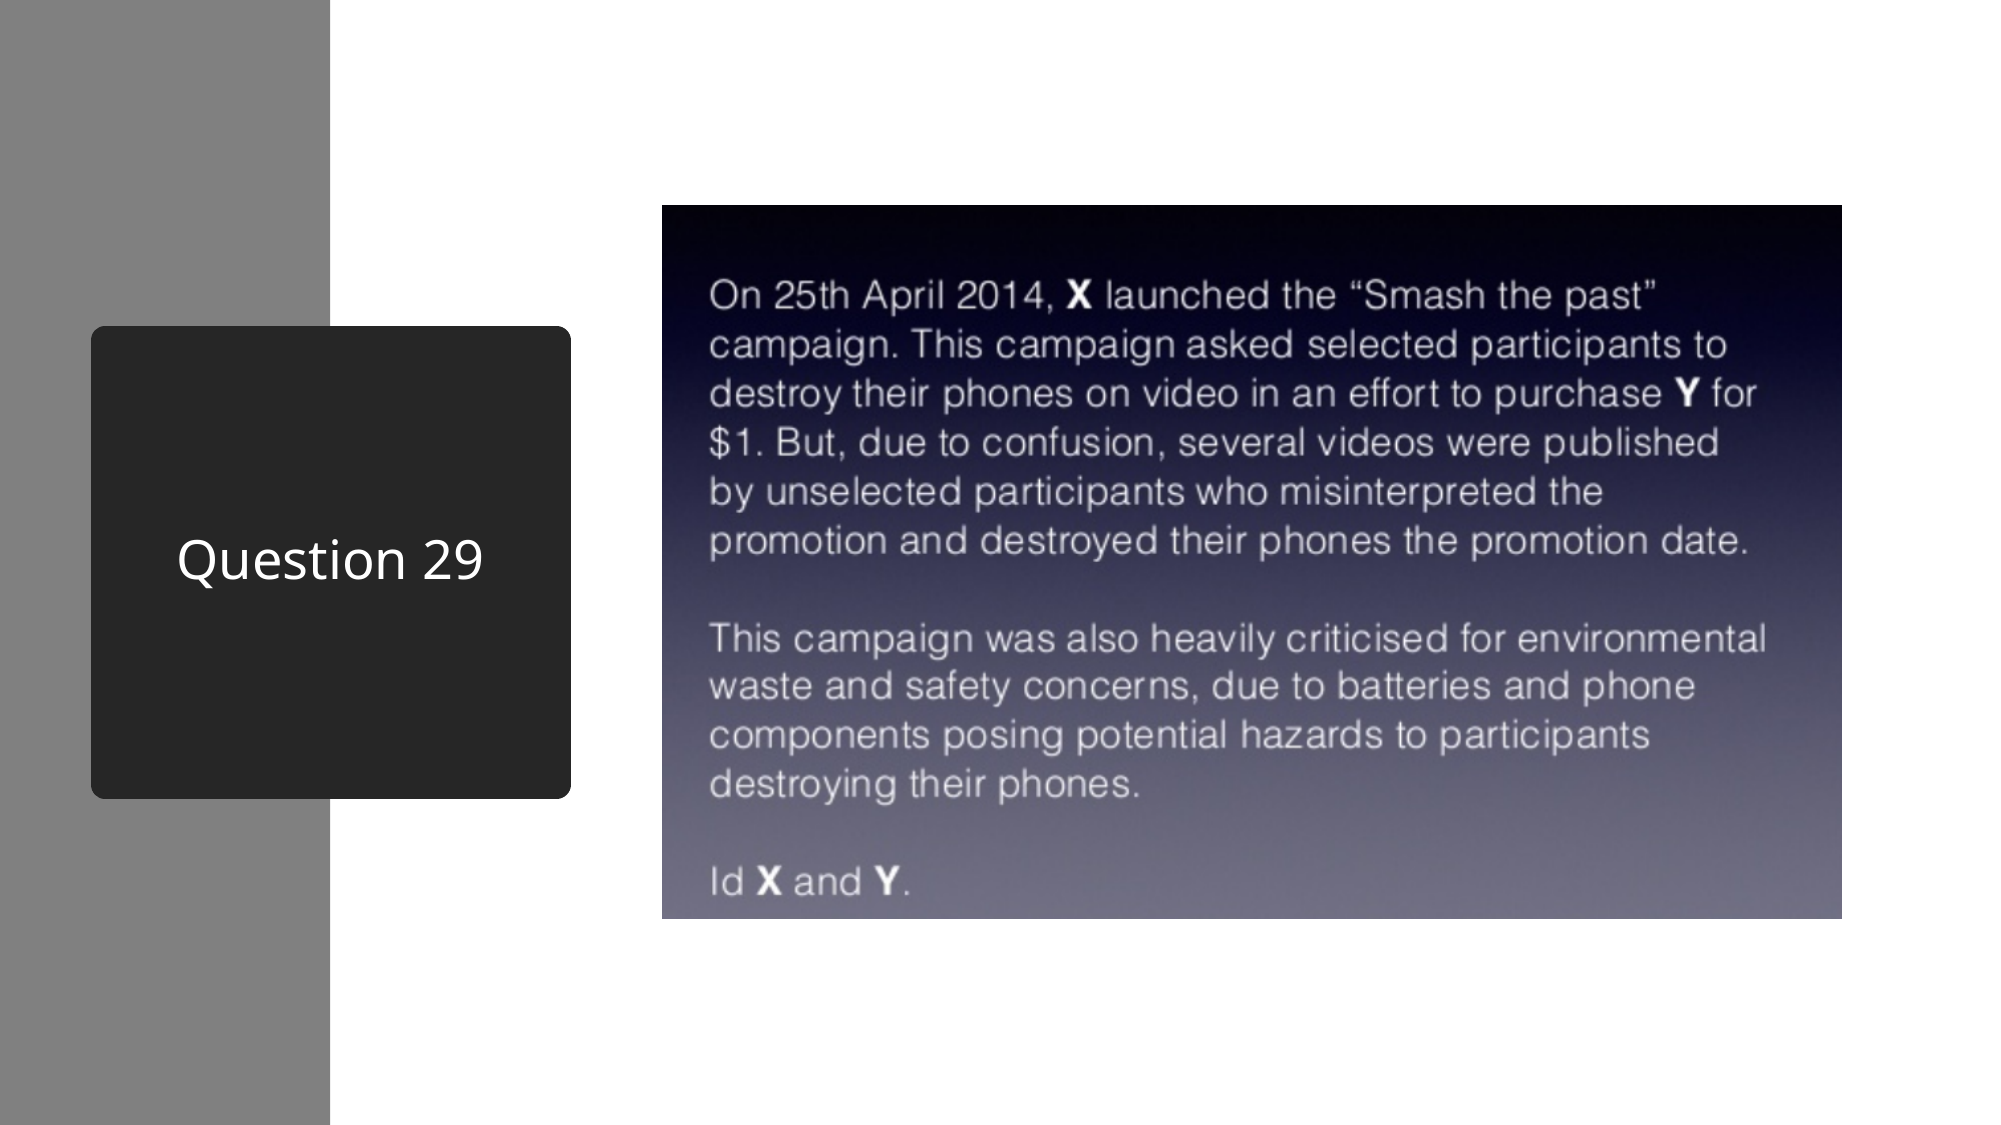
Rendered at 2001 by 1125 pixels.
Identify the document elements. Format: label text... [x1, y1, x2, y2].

text_box [0, 0, 331, 1125]
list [662, 205, 1842, 919]
title Question 29 [105, 340, 557, 785]
